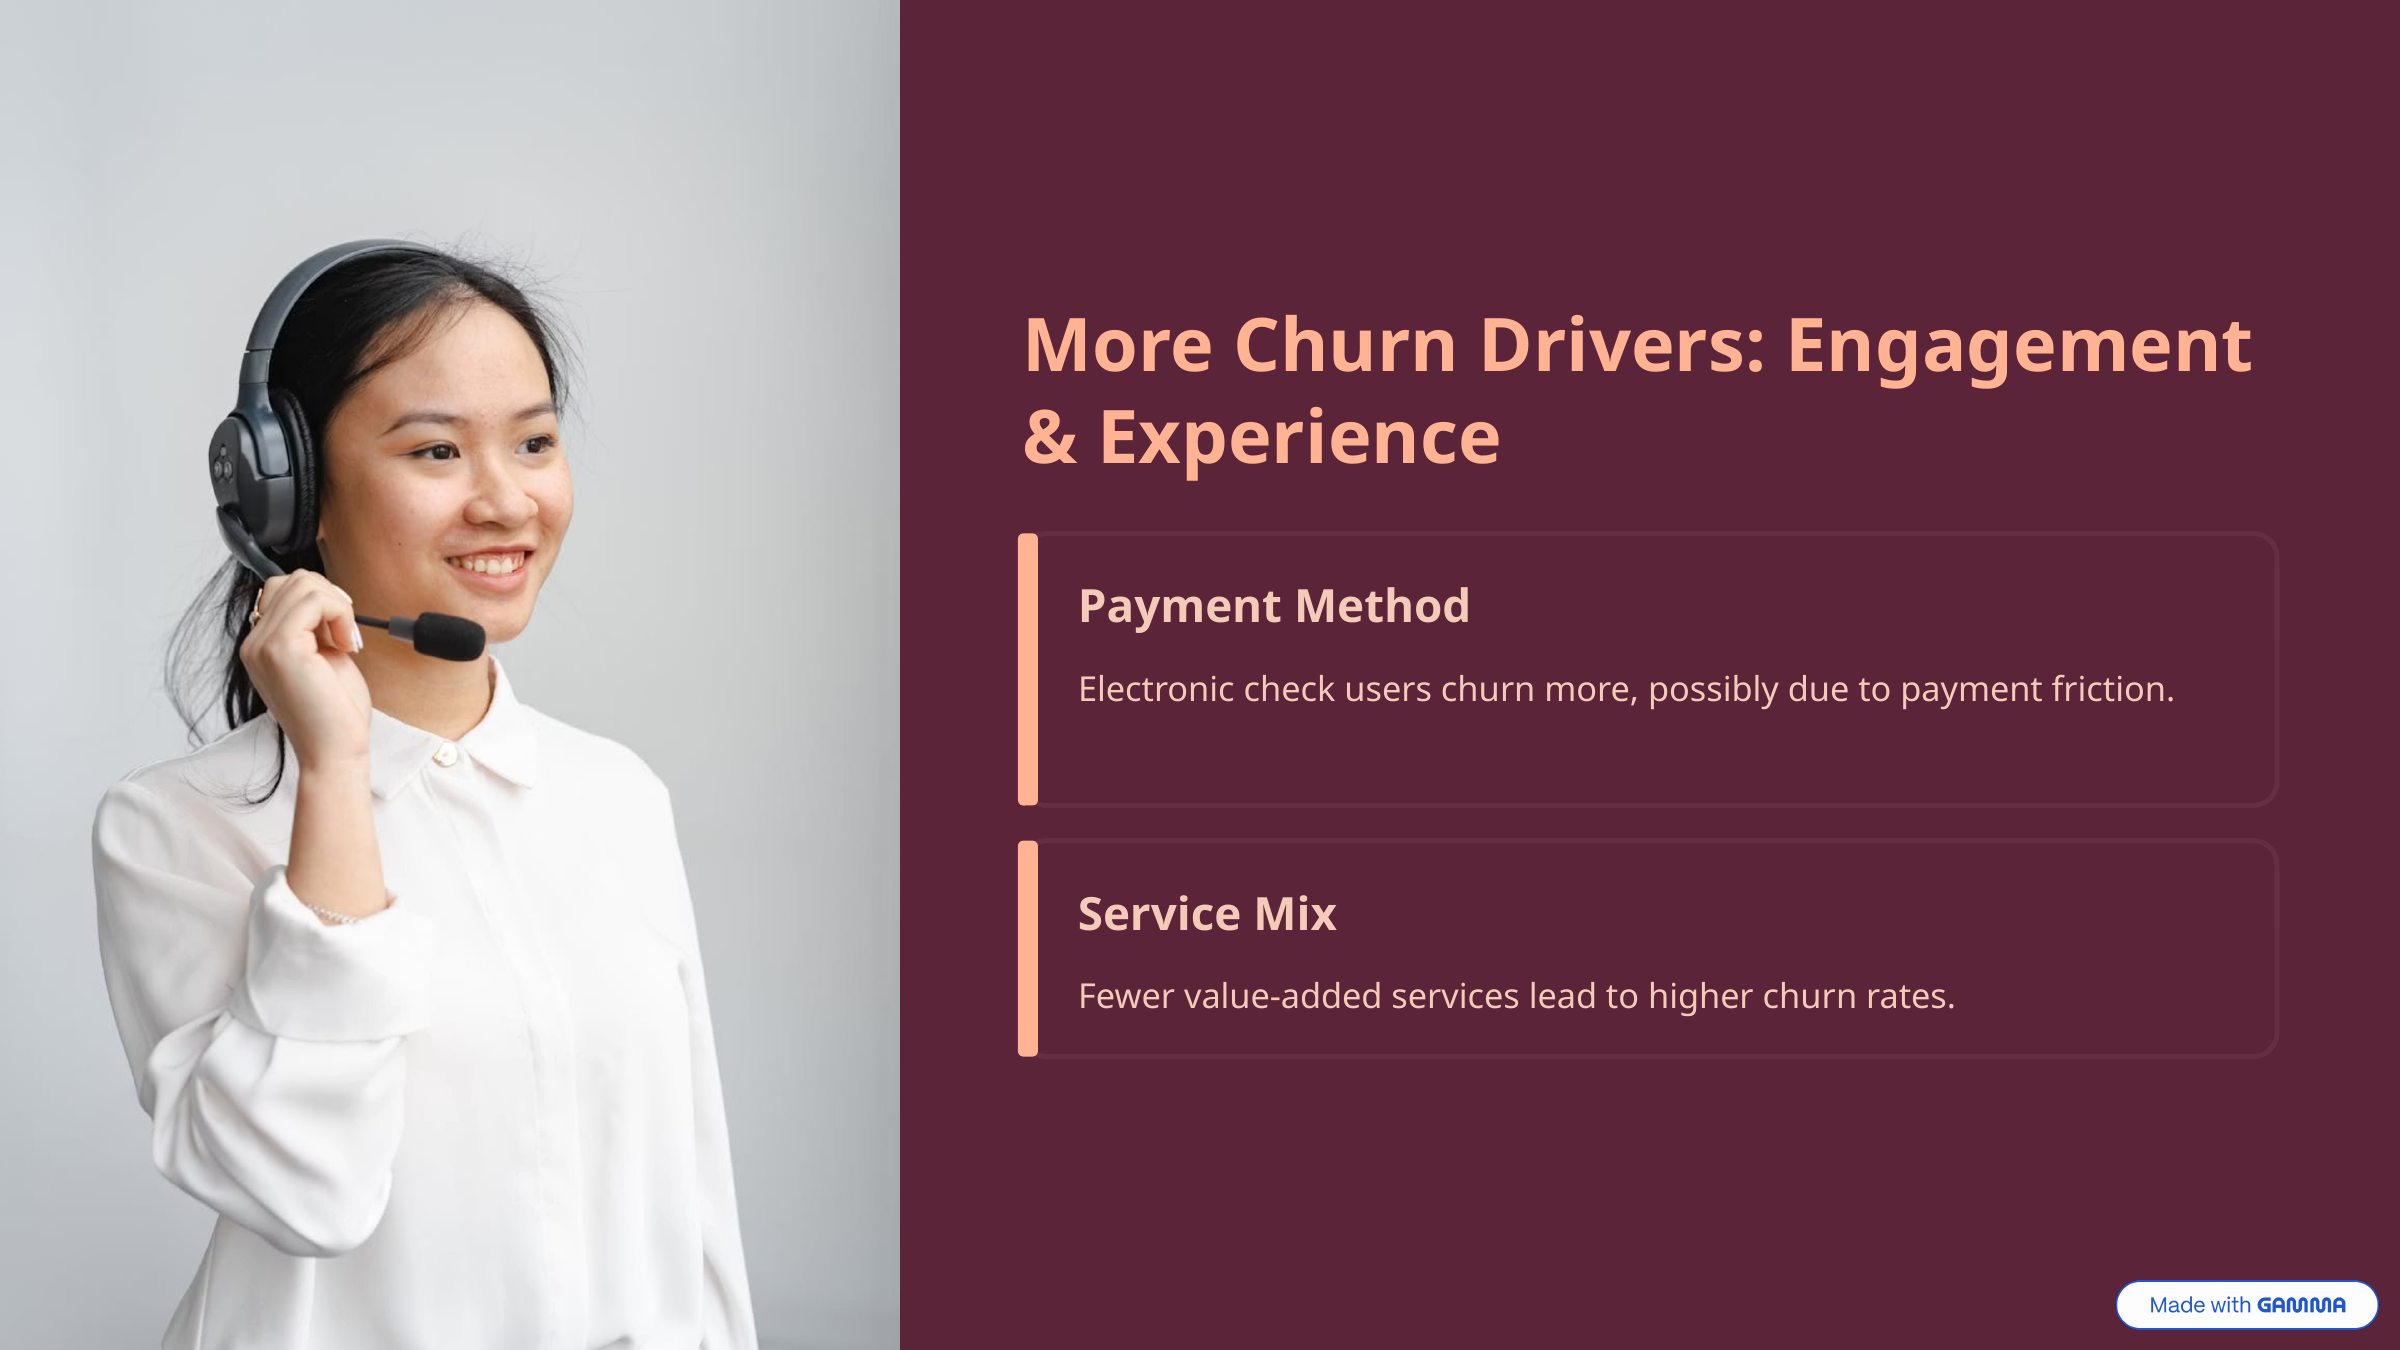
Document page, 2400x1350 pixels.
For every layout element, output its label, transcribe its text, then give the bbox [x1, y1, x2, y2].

text_box Payment Method [1077, 573, 1547, 632]
text_box Electronic check users churn more, possibly due to payment friction. [1078, 652, 2237, 766]
text_box Service Mix [1077, 880, 1547, 940]
text_box More Churn Drivers: Engagement & Experience [1022, 293, 2277, 481]
picture [2106, 1271, 2389, 1339]
text_box [1038, 533, 2278, 806]
text_box [1017, 533, 1038, 806]
picture [0, 0, 900, 1350]
text_box [1017, 840, 1038, 1057]
text_box Fewer value-added services lead to higher churn rates. [1078, 960, 2237, 1017]
text_box [1037, 840, 2278, 1057]
